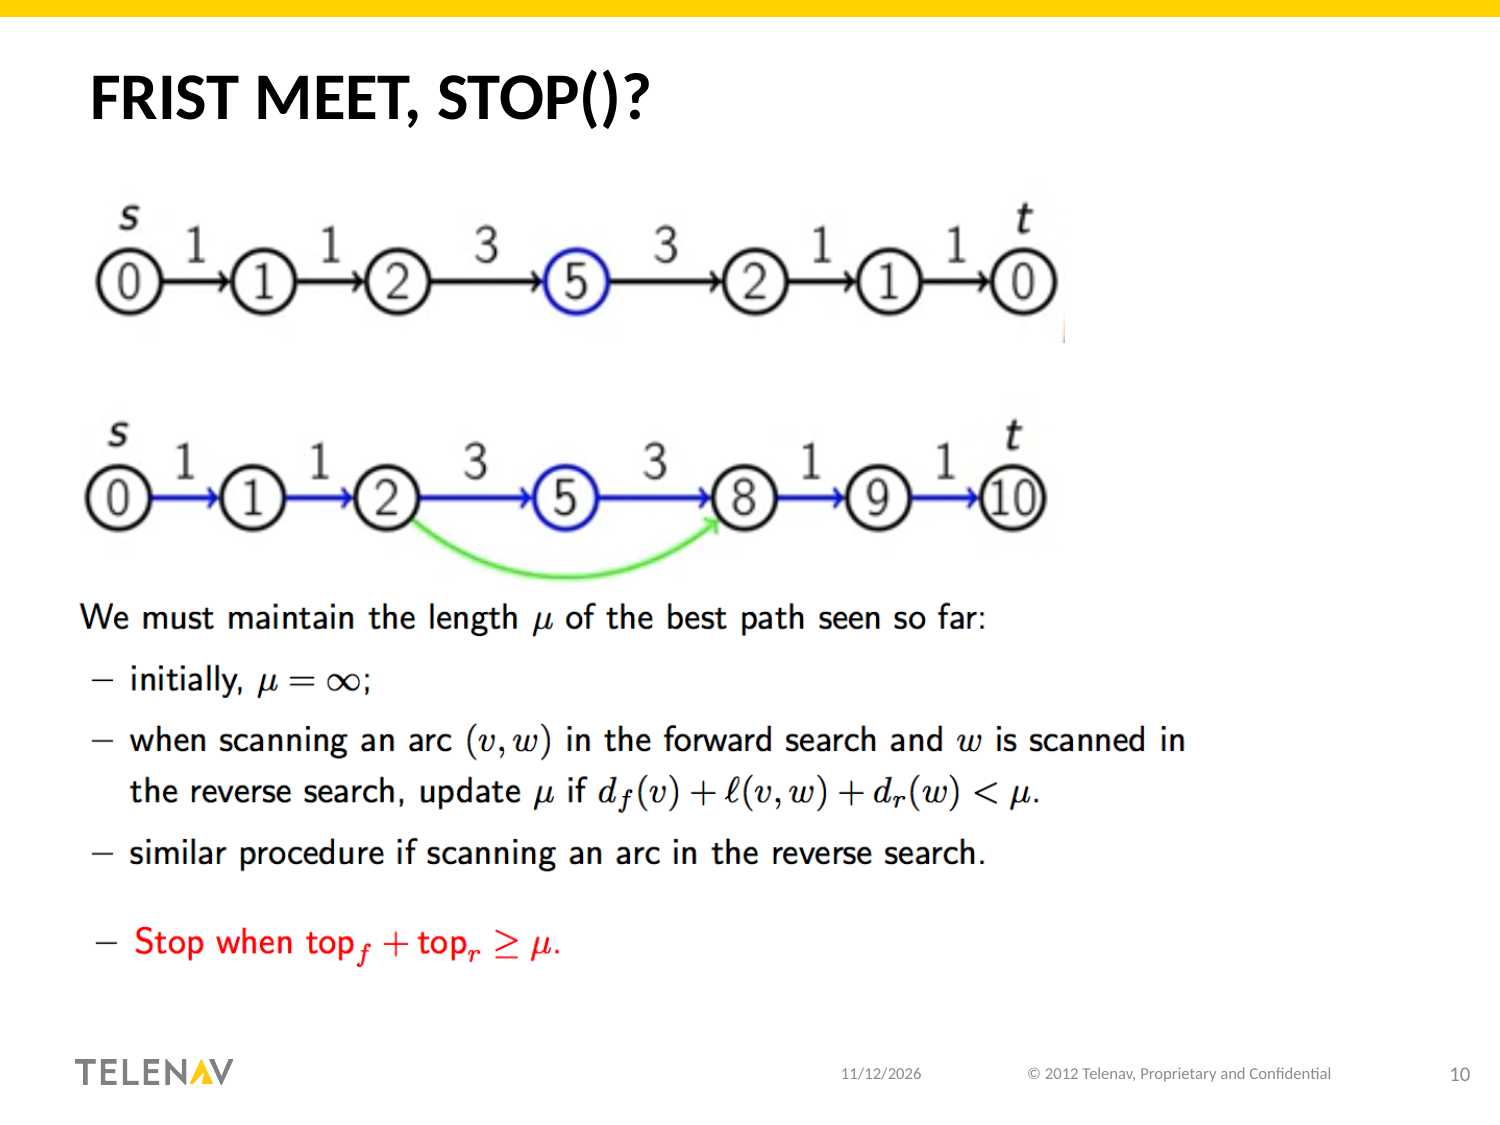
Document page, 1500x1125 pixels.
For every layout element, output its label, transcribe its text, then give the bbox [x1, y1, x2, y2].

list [74, 175, 1065, 343]
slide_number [825, 1042, 945, 1103]
slide_number 10 [1420, 1042, 1486, 1103]
title Frist meet, stop()? [75, 45, 1486, 146]
footer © 2012 Telenav, Proprietary and Confidential [1006, 1042, 1353, 1103]
picture [75, 1059, 233, 1085]
picture [47, 392, 1222, 983]
